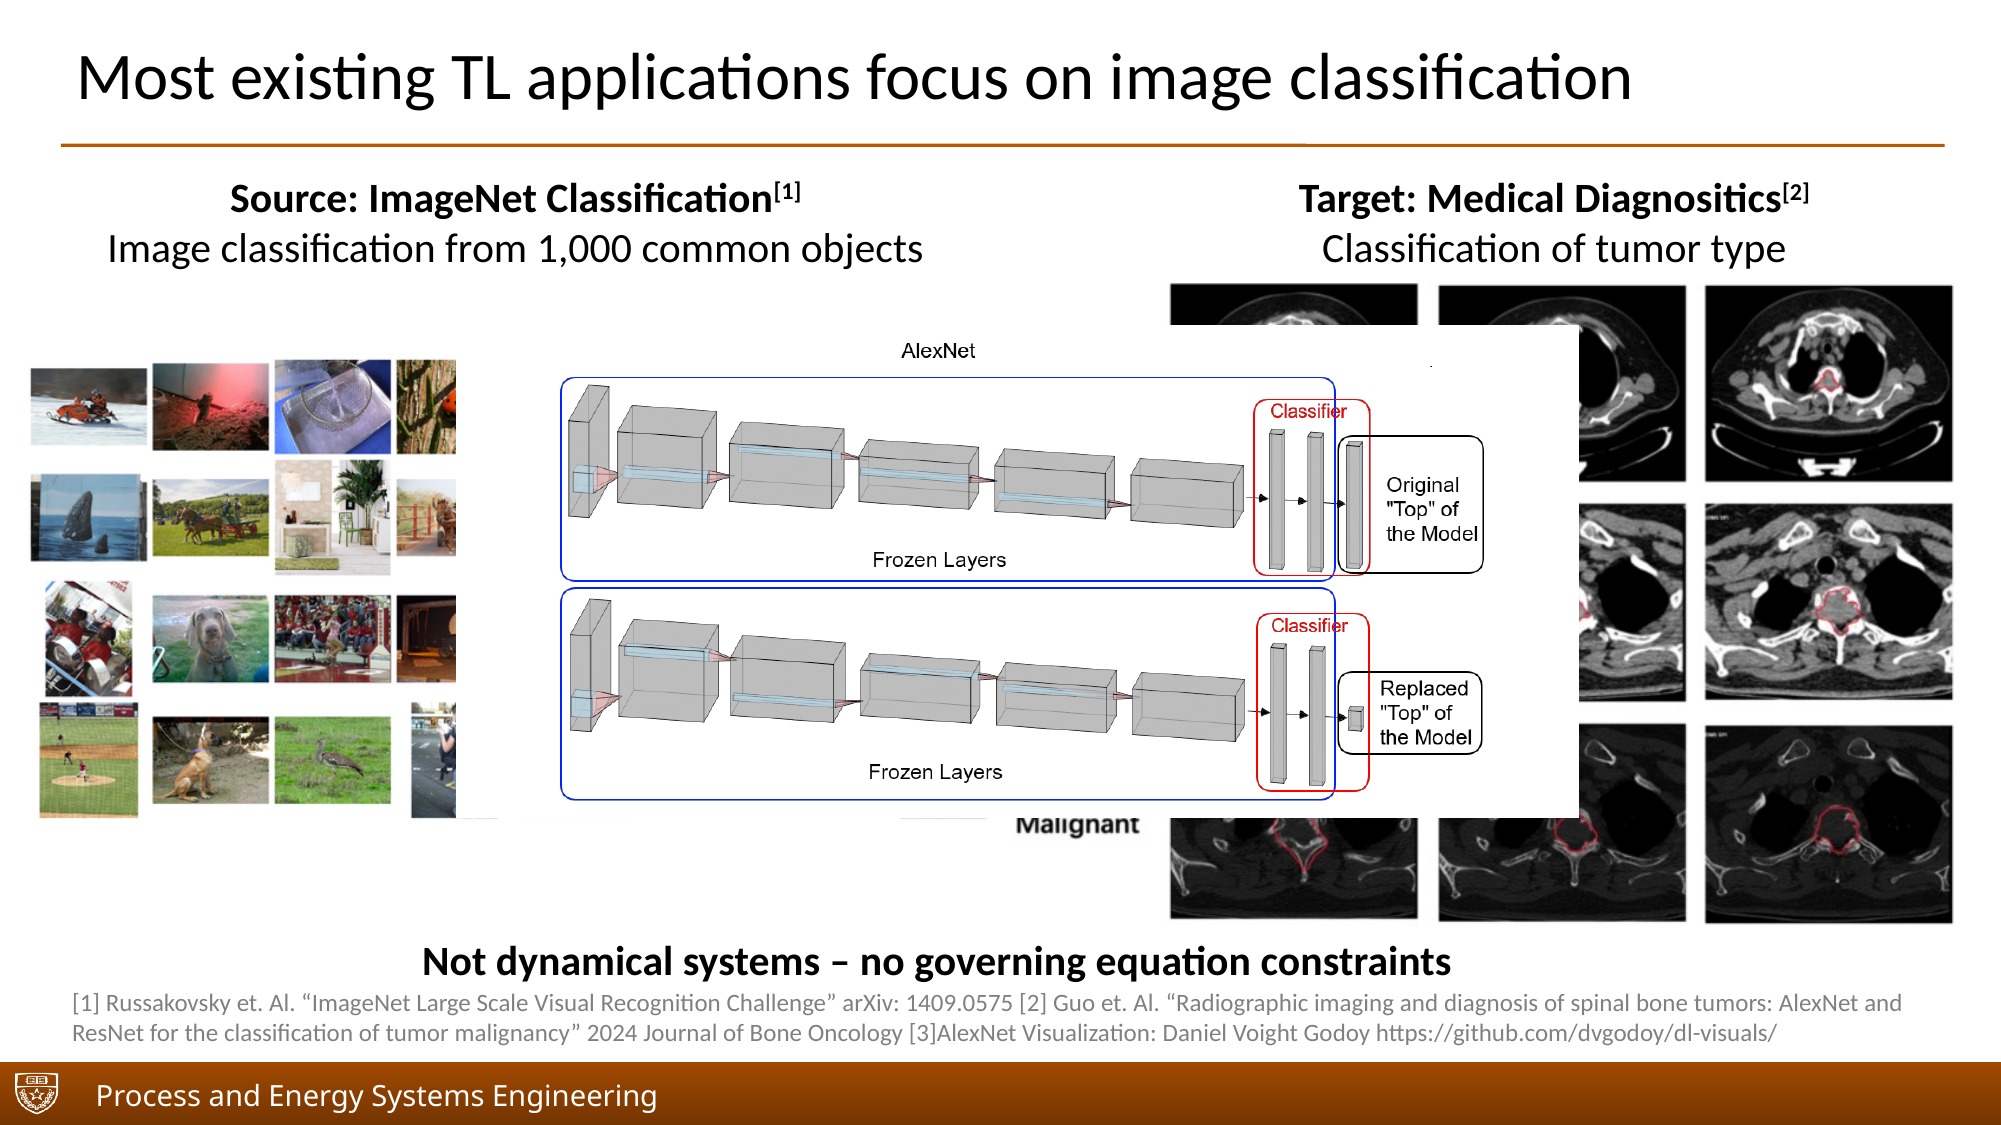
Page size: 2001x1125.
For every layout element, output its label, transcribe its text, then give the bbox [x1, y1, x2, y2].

text_box Not dynamical systems – no governing equation constraints [480, 925, 1395, 1008]
text_box Target: Medical Diagnositics[2] Classification of tumor type [1166, 163, 1943, 246]
text_box [1] Russakovsky et. Al. “ImageNet Large Scale Visual Recognition Challenge” arXiv: 1409.0575 [2] Guo et. Al. “Radiographic imaging and diagnosis of spinal bone tumors: AlexNet and ResNet for the classification of tumor malignancy” 2024 Journal of Bone Oncology [3]AlexNet Visualization: Daniel Voight Godoy https://github.com/dvgodoy/dl-visuals/ [57, 979, 1955, 1061]
title Most existing TL applications focus on image classification [61, 22, 1944, 135]
text_box Source: ImageNet Classification[1] Image classification from 1,000 common objects [58, 162, 973, 245]
picture [25, 282, 1955, 927]
